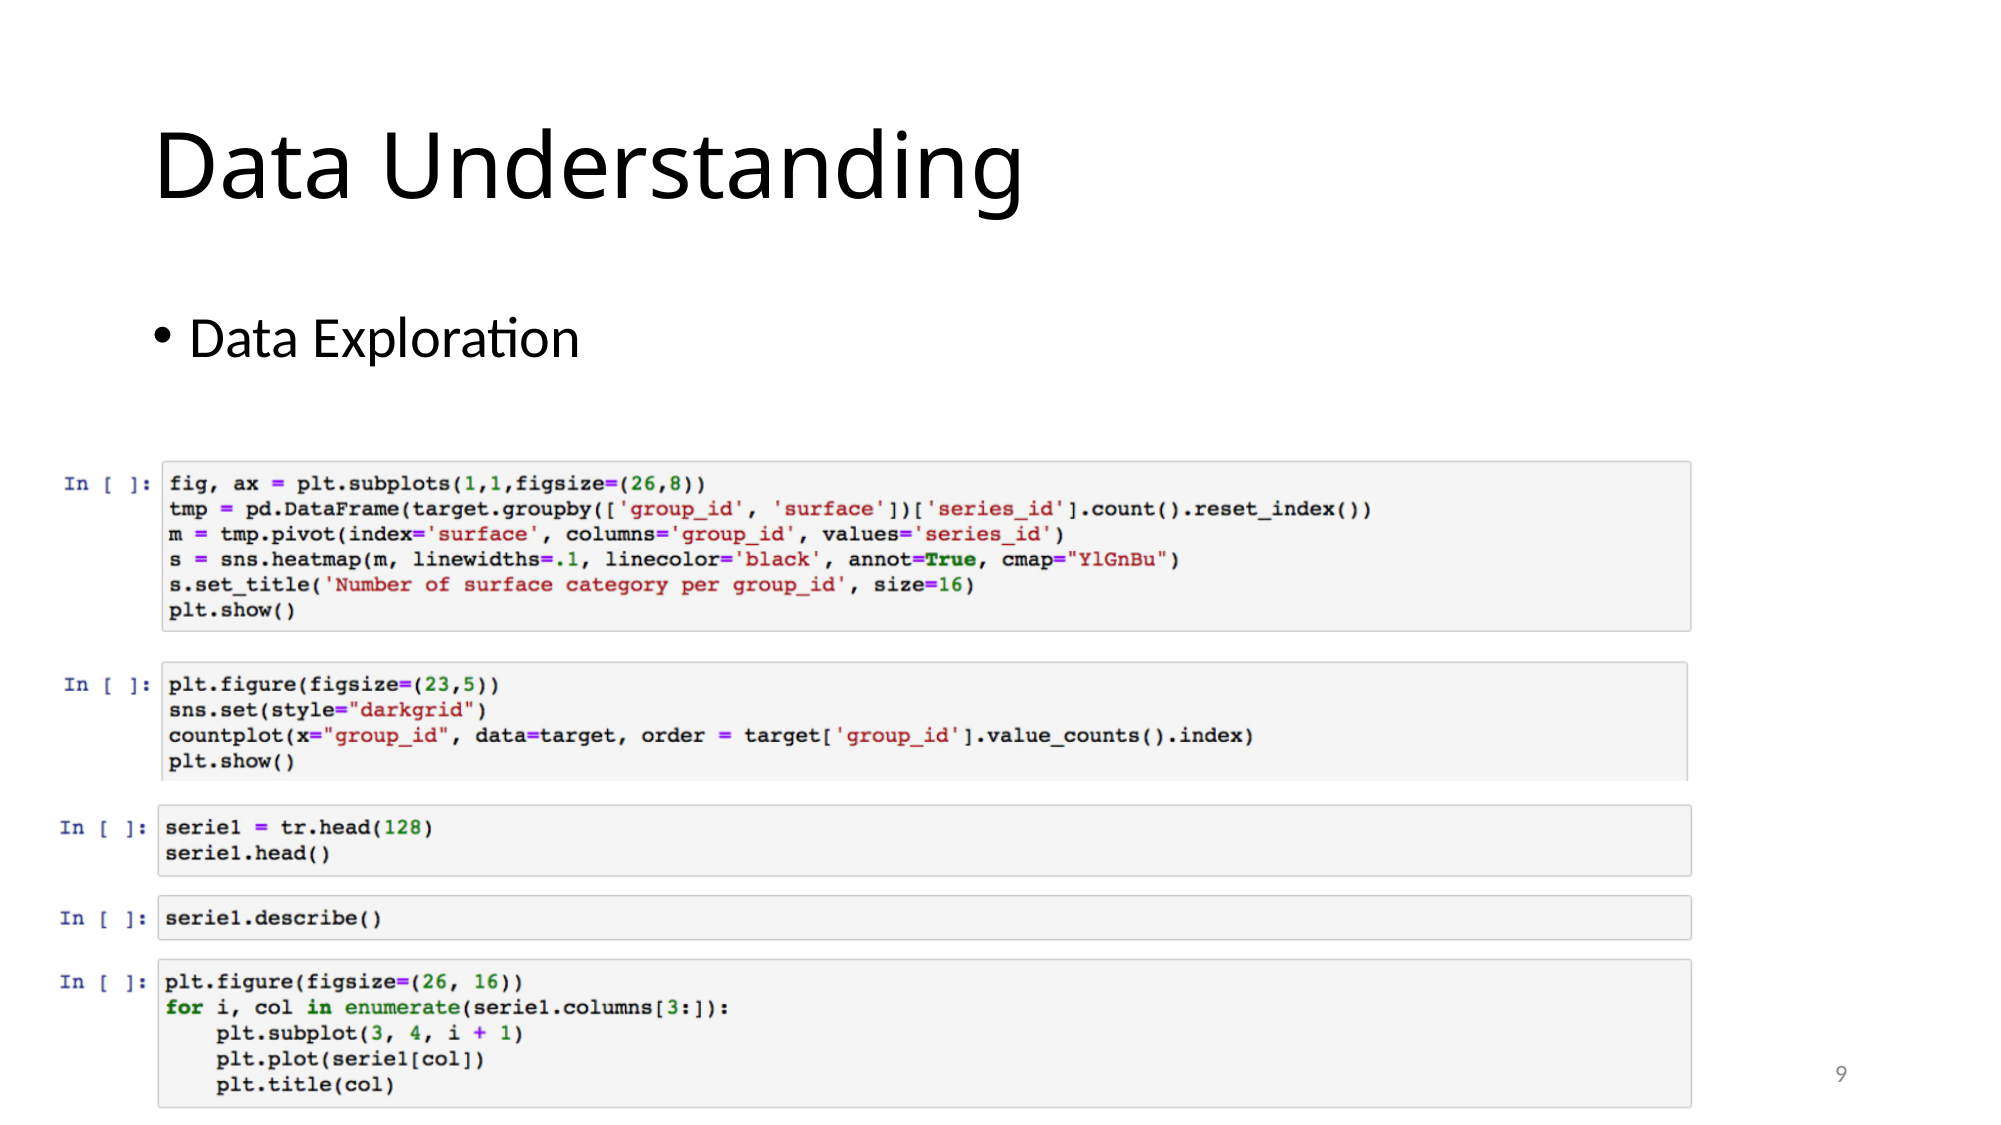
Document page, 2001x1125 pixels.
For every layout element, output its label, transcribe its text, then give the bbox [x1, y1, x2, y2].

picture [35, 439, 1718, 1119]
title Data Understanding [137, 59, 1863, 278]
slide_number 9 [1698, 1042, 1863, 1103]
list Data Exploration [137, 299, 621, 439]
